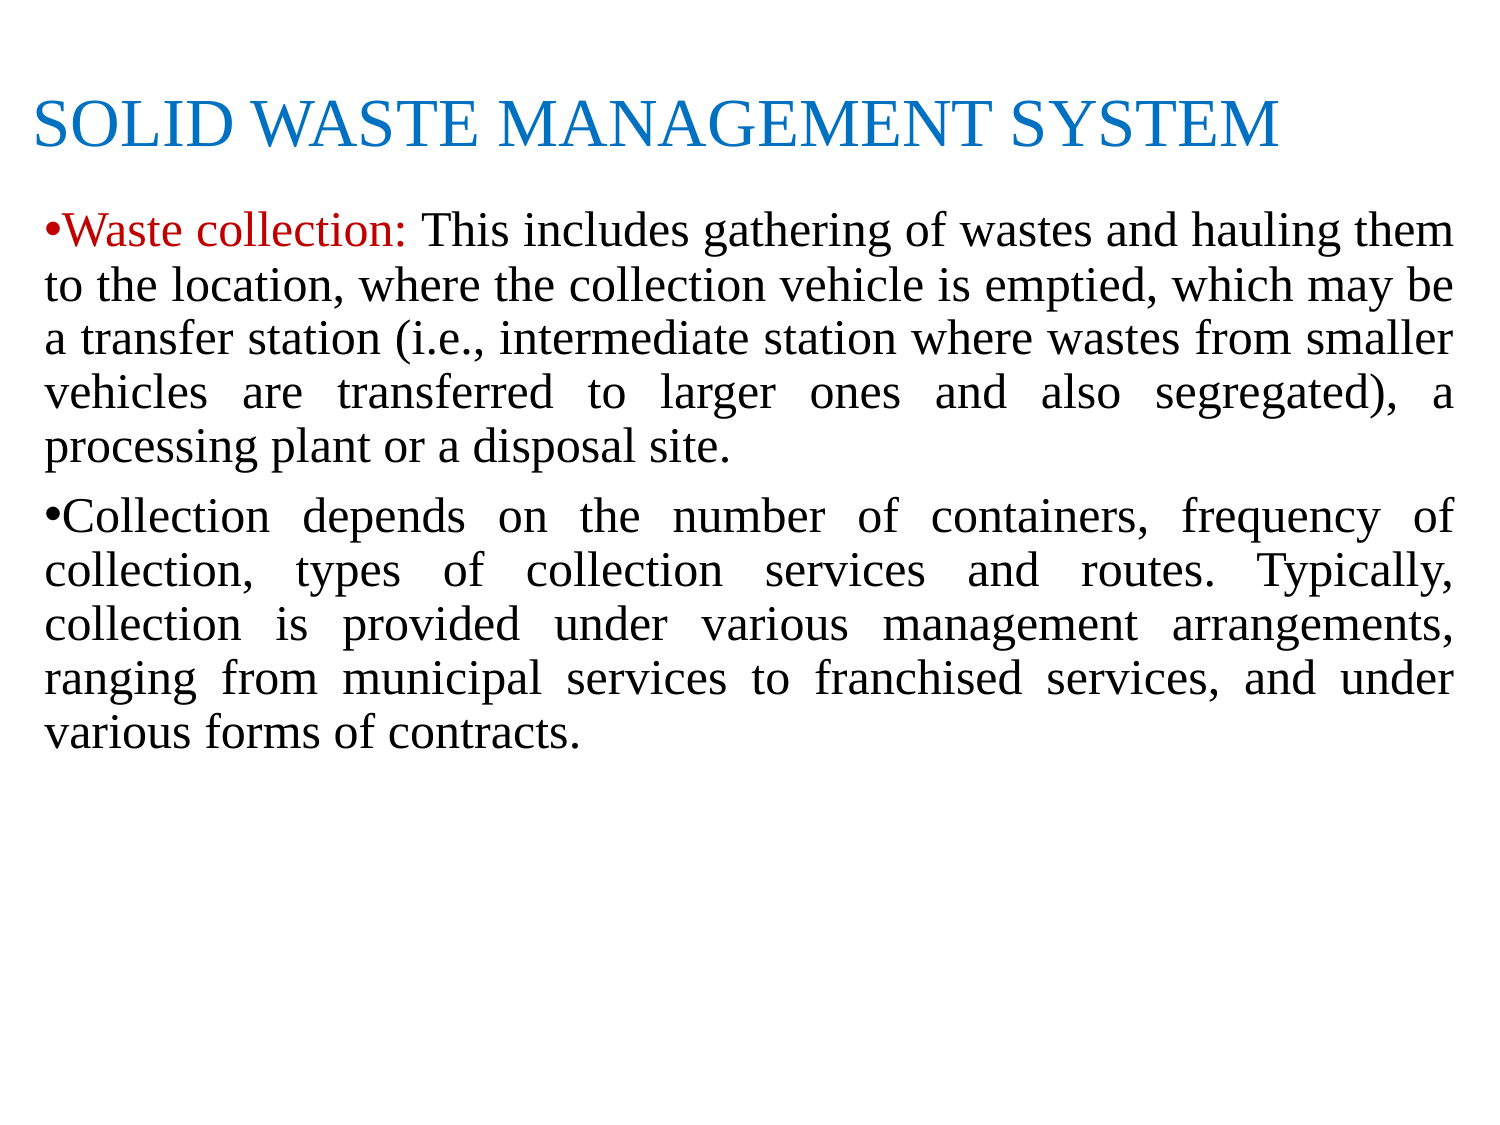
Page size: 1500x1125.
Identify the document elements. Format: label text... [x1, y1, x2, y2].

title SOLID WASTE MANAGEMENT SYSTEM [17, 30, 1483, 219]
list Waste collection: This includes gathering of wastes and hauling them to the location, where the collection vehicle is emptied, which may be a transfer station (i.e., intermediate station where wastes from smaller vehicles are transferred to larger ones and also segregated), a processing plant or a disposal site. Collection depends on the number of containers, frequency of collection, types of collection services and routes. Typically, collection is provided under various management arrangements, ranging from municipal services to franchised services, and under various forms of contracts. [29, 196, 1471, 986]
